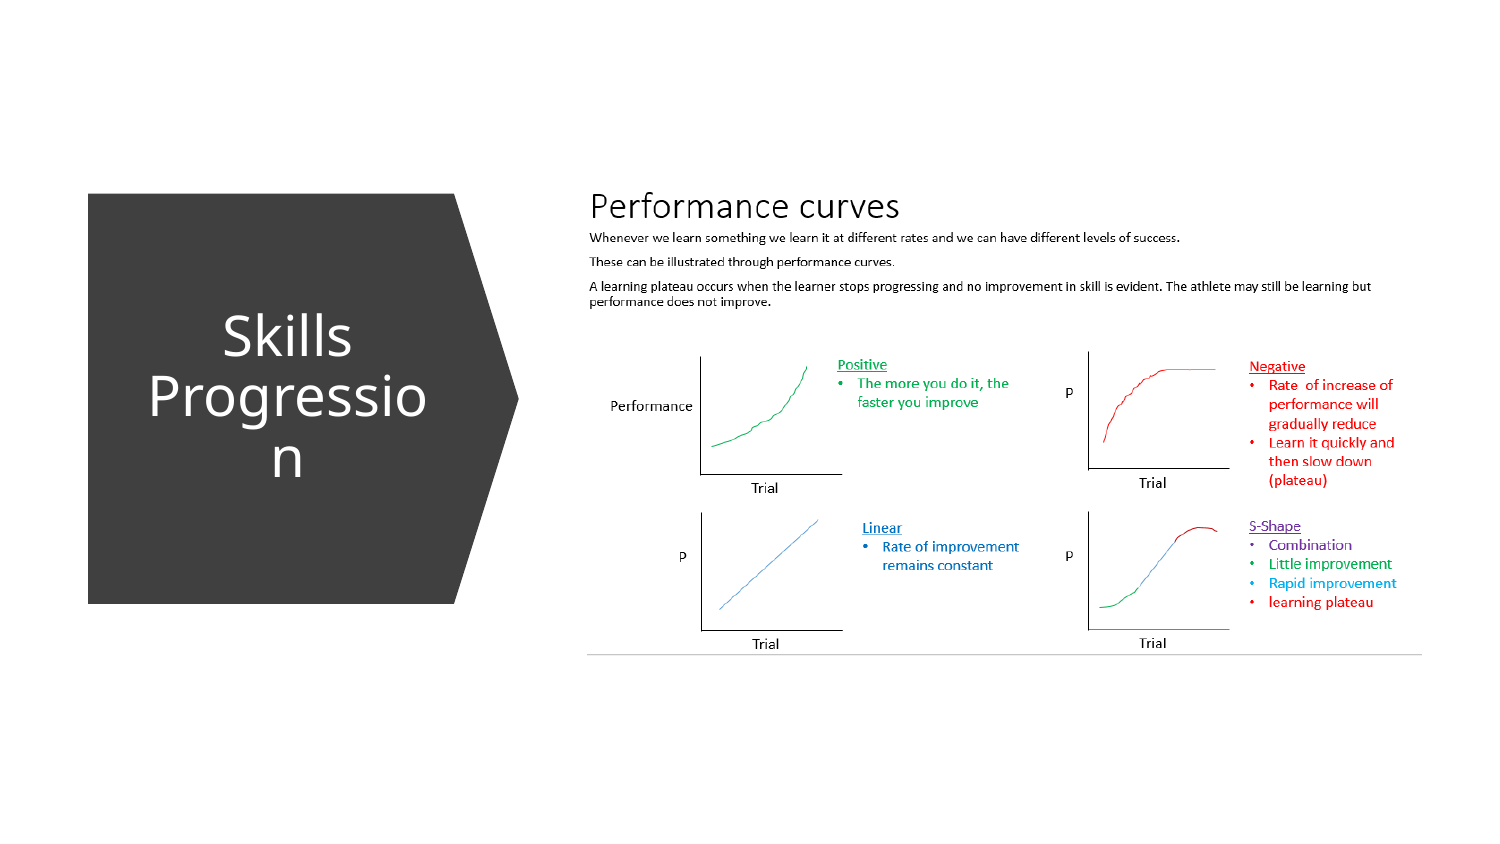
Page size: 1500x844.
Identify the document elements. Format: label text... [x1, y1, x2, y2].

picture [587, 187, 1423, 656]
text_box [86, 192, 521, 606]
title Skills Progression [126, 242, 450, 556]
